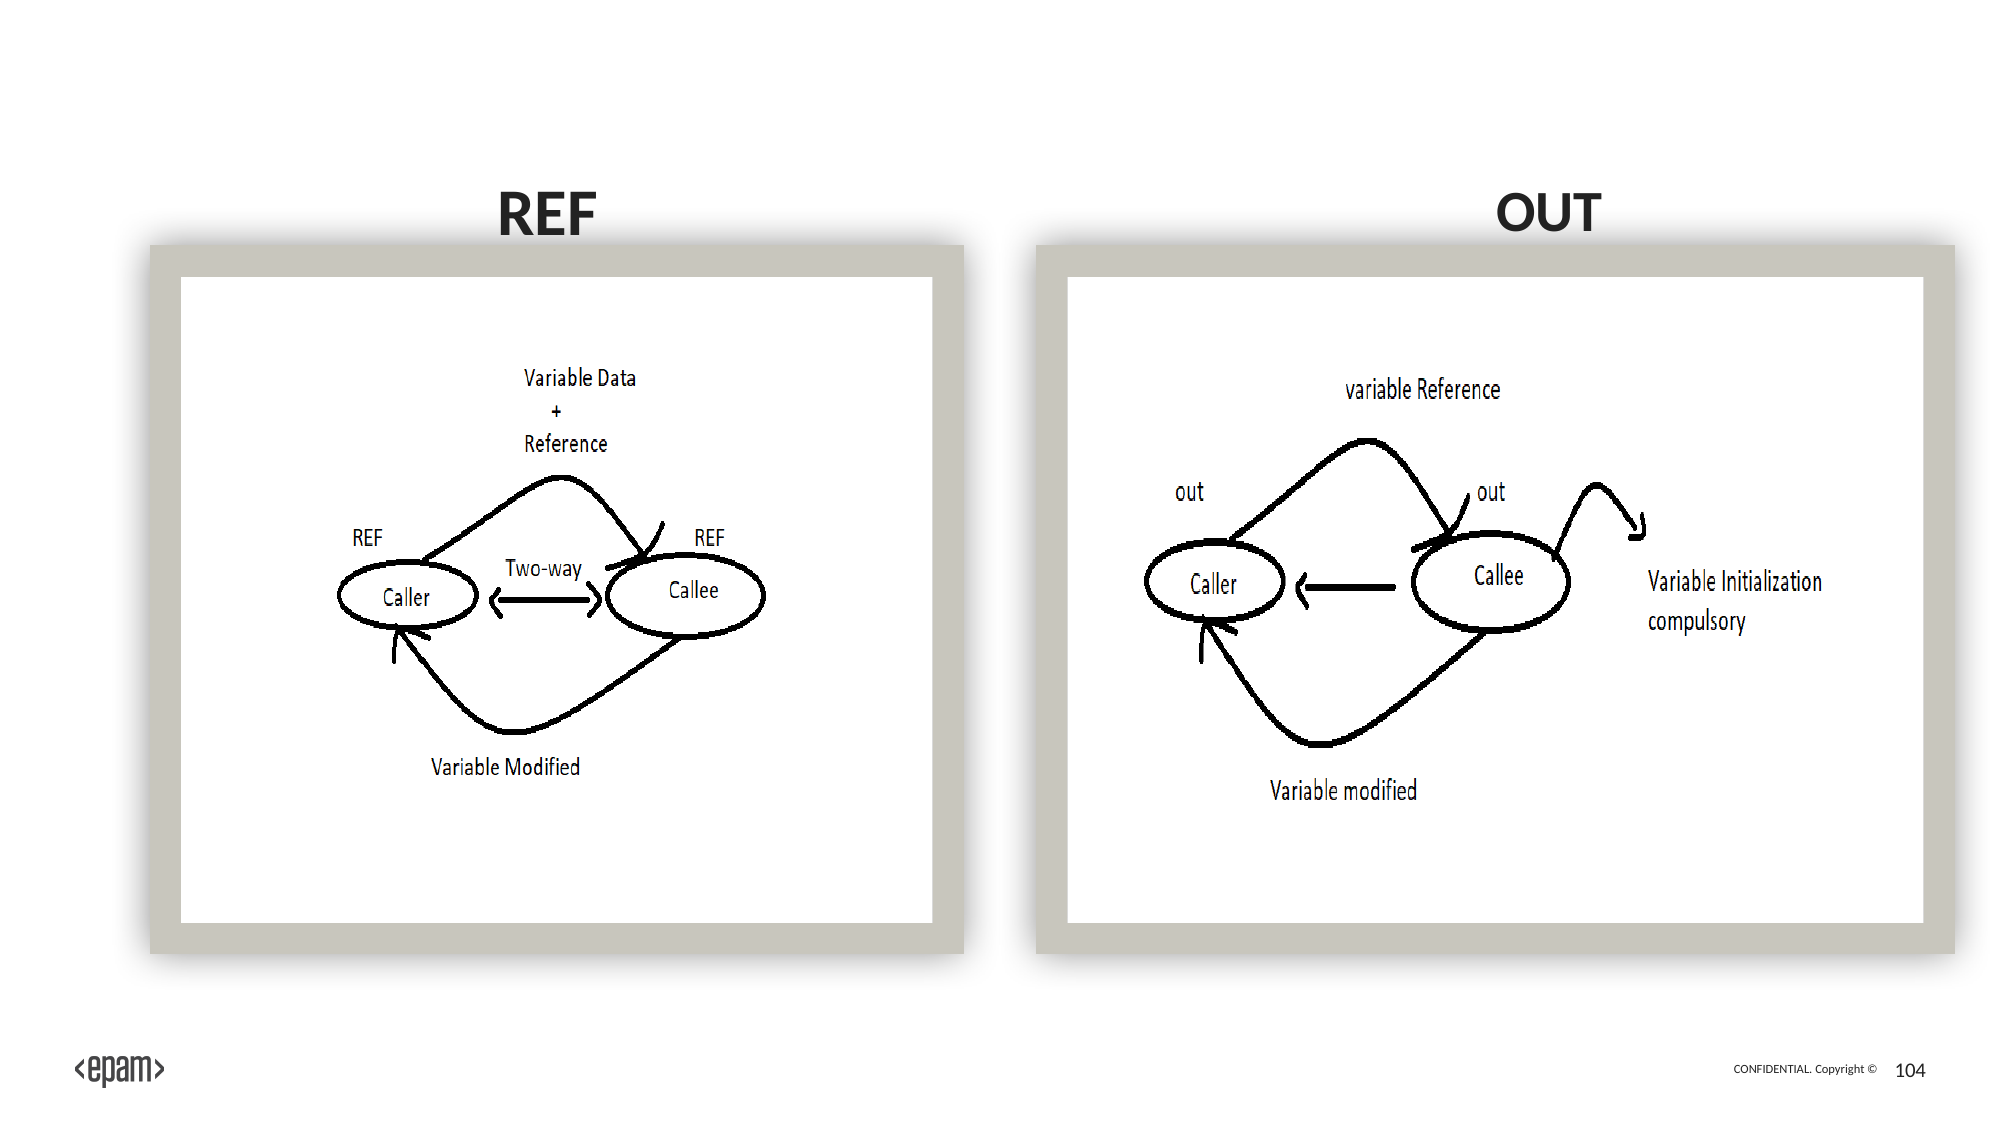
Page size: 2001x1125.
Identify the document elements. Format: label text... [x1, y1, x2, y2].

text_box OUT [1495, 173, 1603, 244]
picture [75, 1056, 164, 1088]
text_box REF [497, 168, 663, 249]
picture [1067, 276, 1924, 923]
picture [180, 276, 933, 923]
